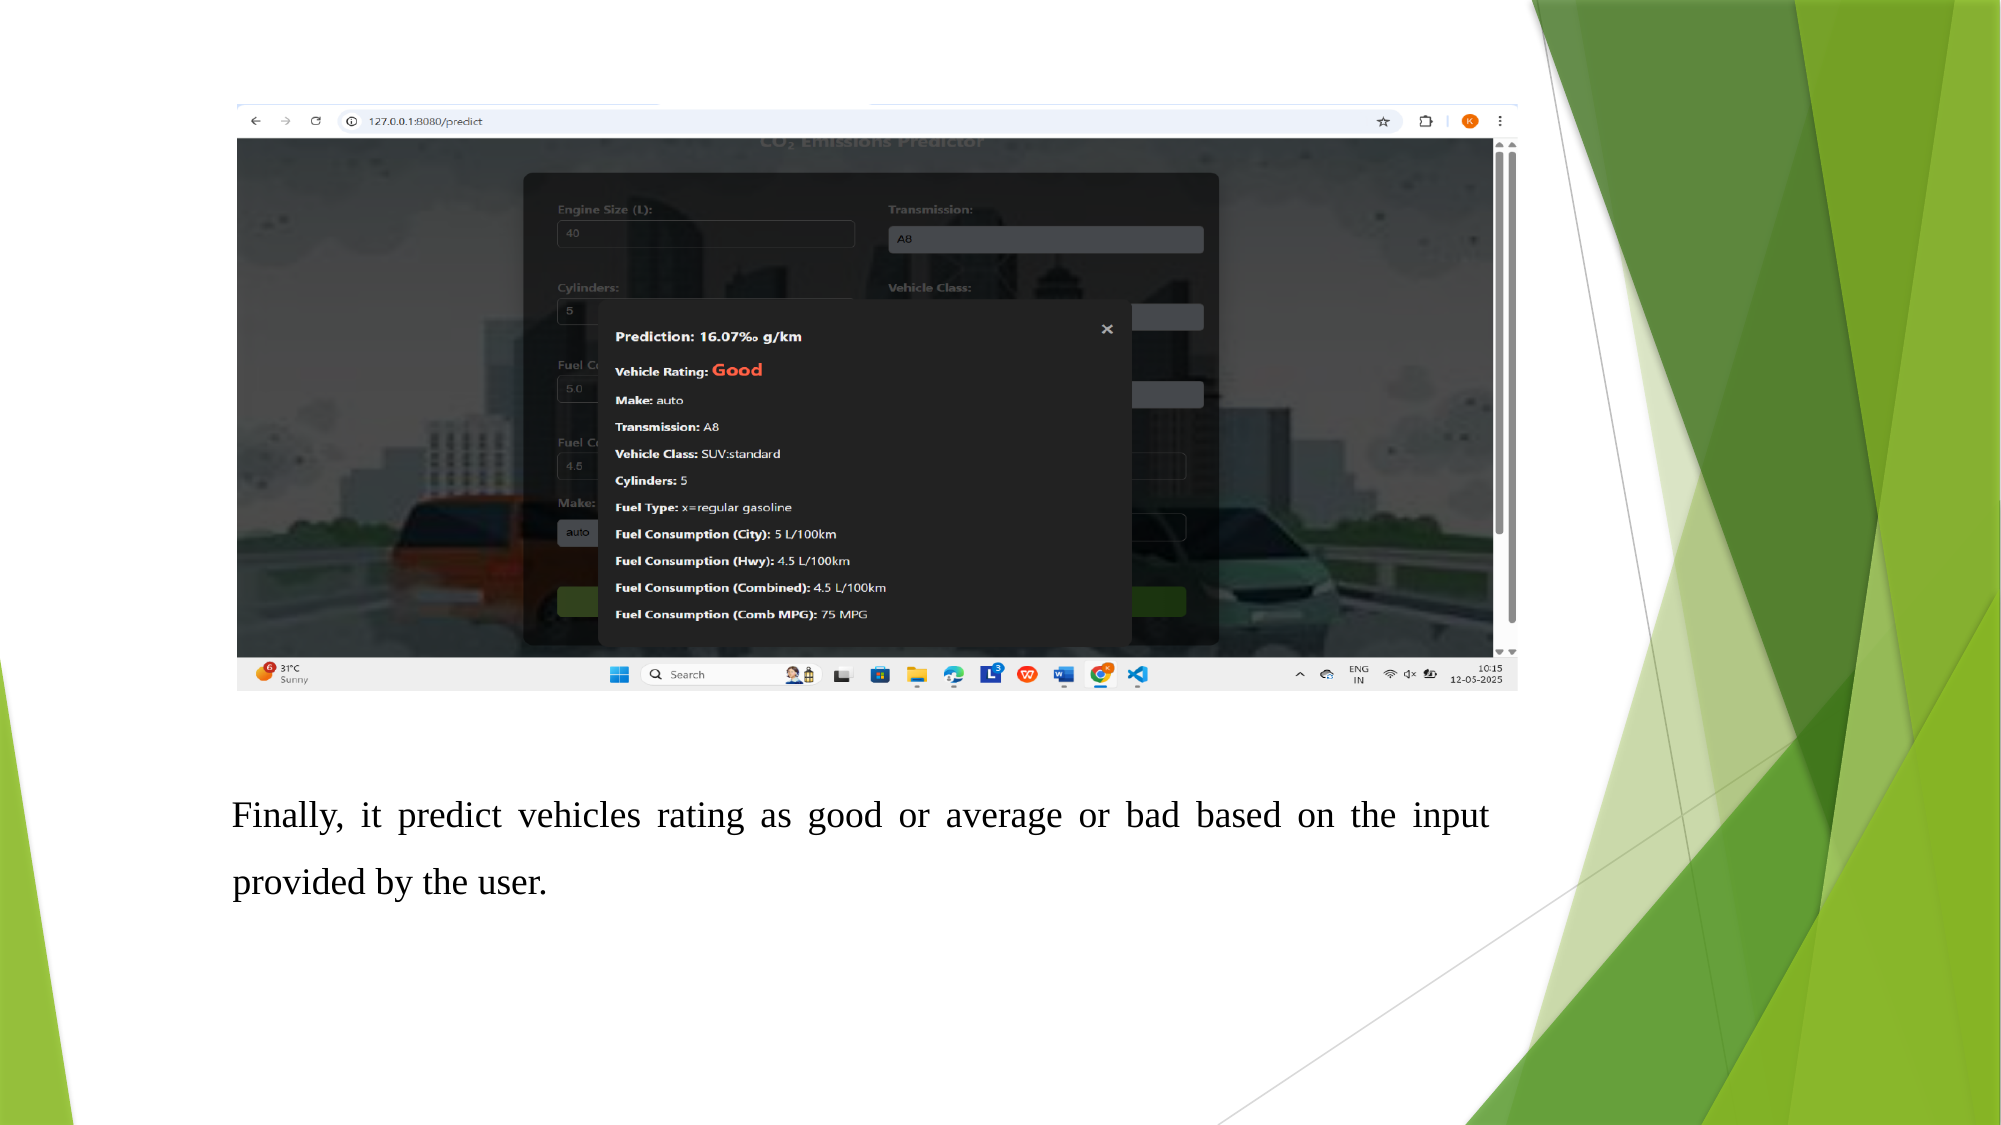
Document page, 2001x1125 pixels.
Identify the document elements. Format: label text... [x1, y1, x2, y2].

text_box Finally, it predict vehicles rating as good or average or bad based on the input provided by the user. [196, 759, 1507, 910]
picture [236, 104, 1519, 691]
